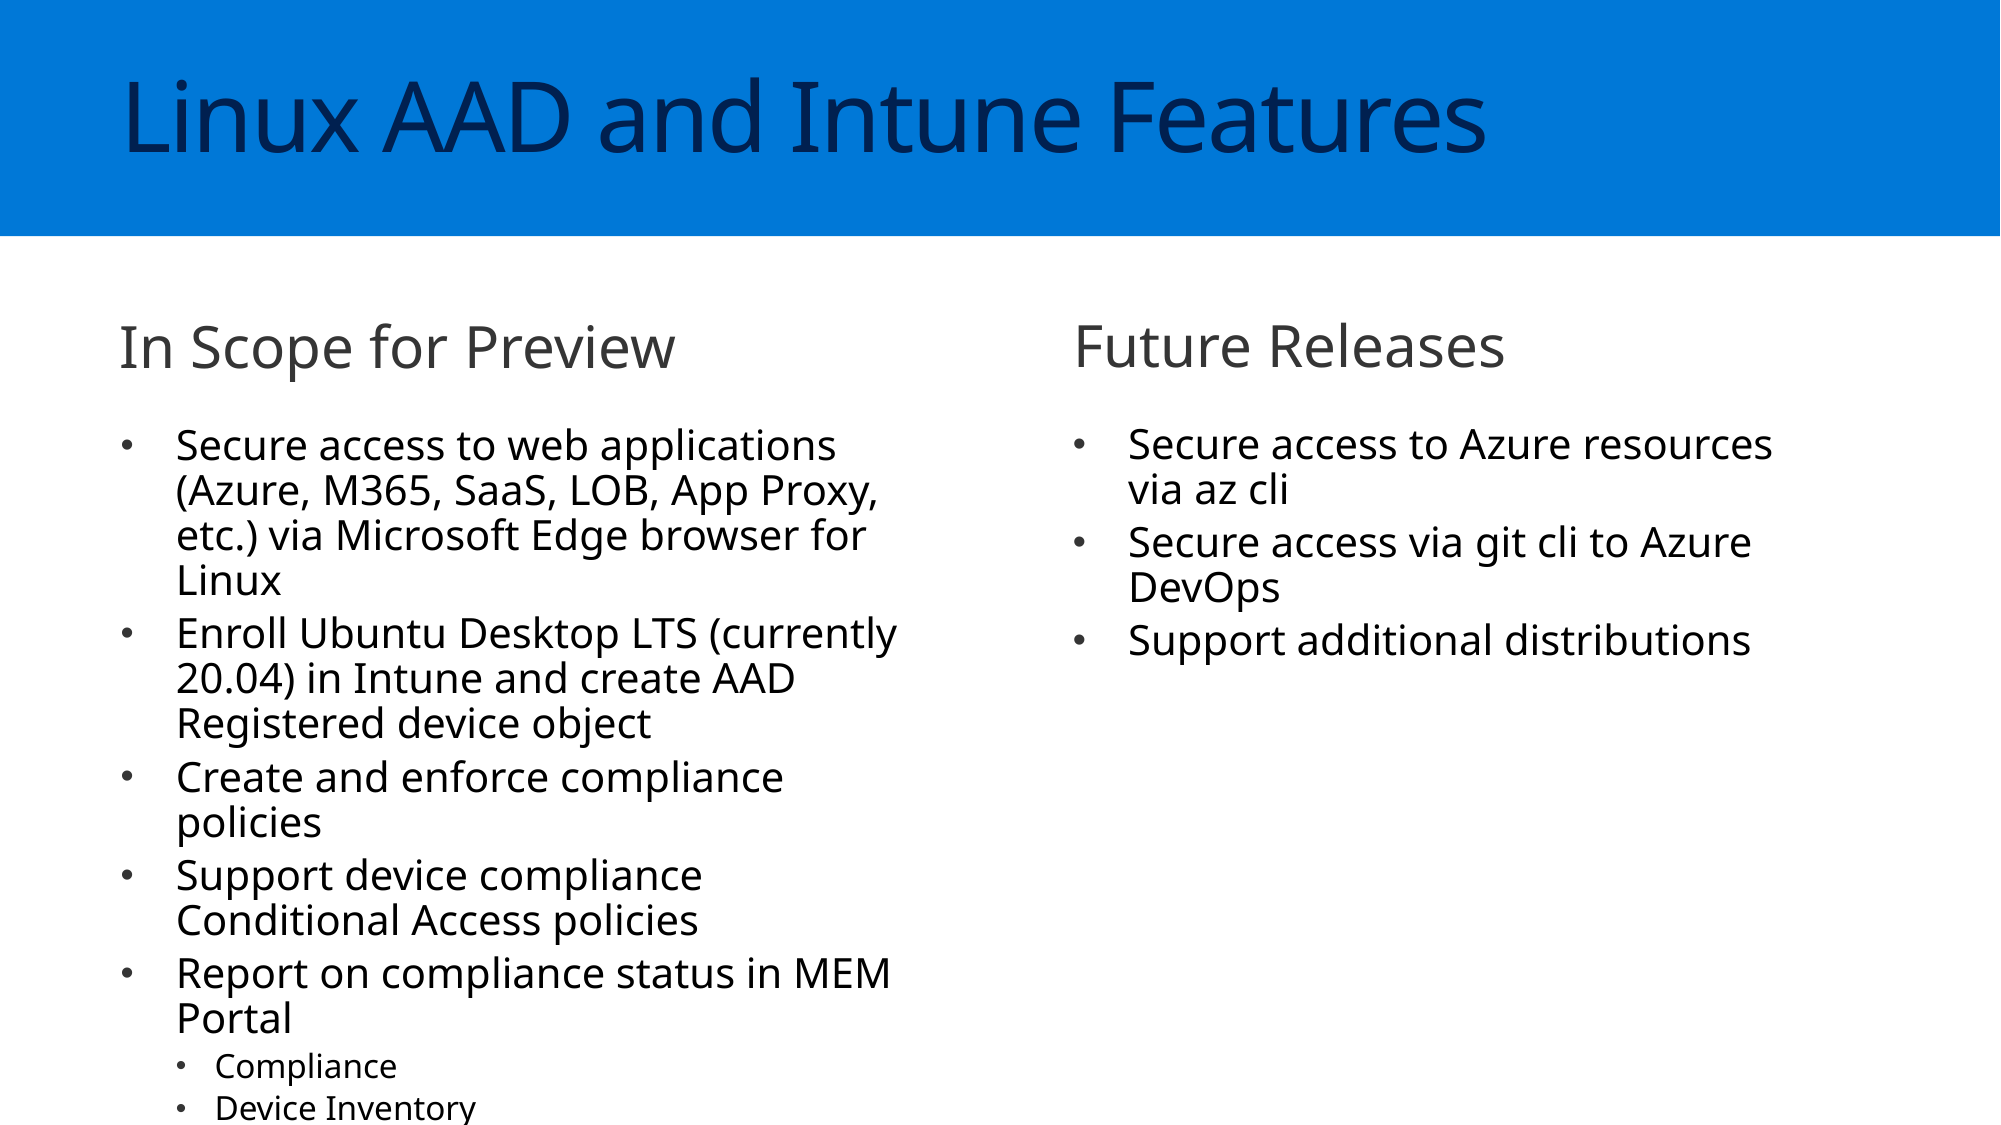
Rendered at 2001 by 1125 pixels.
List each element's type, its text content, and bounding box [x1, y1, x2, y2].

list Secure access to web applications (Azure, M365, SaaS, LOB, App Proxy, etc.) via Microsoft Edge browser for Linux Enroll Ubuntu Desktop LTS (currently 20.04) in Intune and create AAD Registered device object Create and enforce compliance policies Support device compliance Conditional Access policies Report on compliance status in MEM Portal Compliance Device Inventory Enrollment success [96, 409, 953, 1114]
title Linux AAD and Intune Features [96, 75, 1904, 166]
list Secure access to Azure resources via az cli Secure access via git cli to Azure DevOps Support additional distributions [1048, 408, 1905, 596]
list Future Releases [1049, 302, 1906, 374]
list In Scope for Preview [95, 303, 953, 398]
